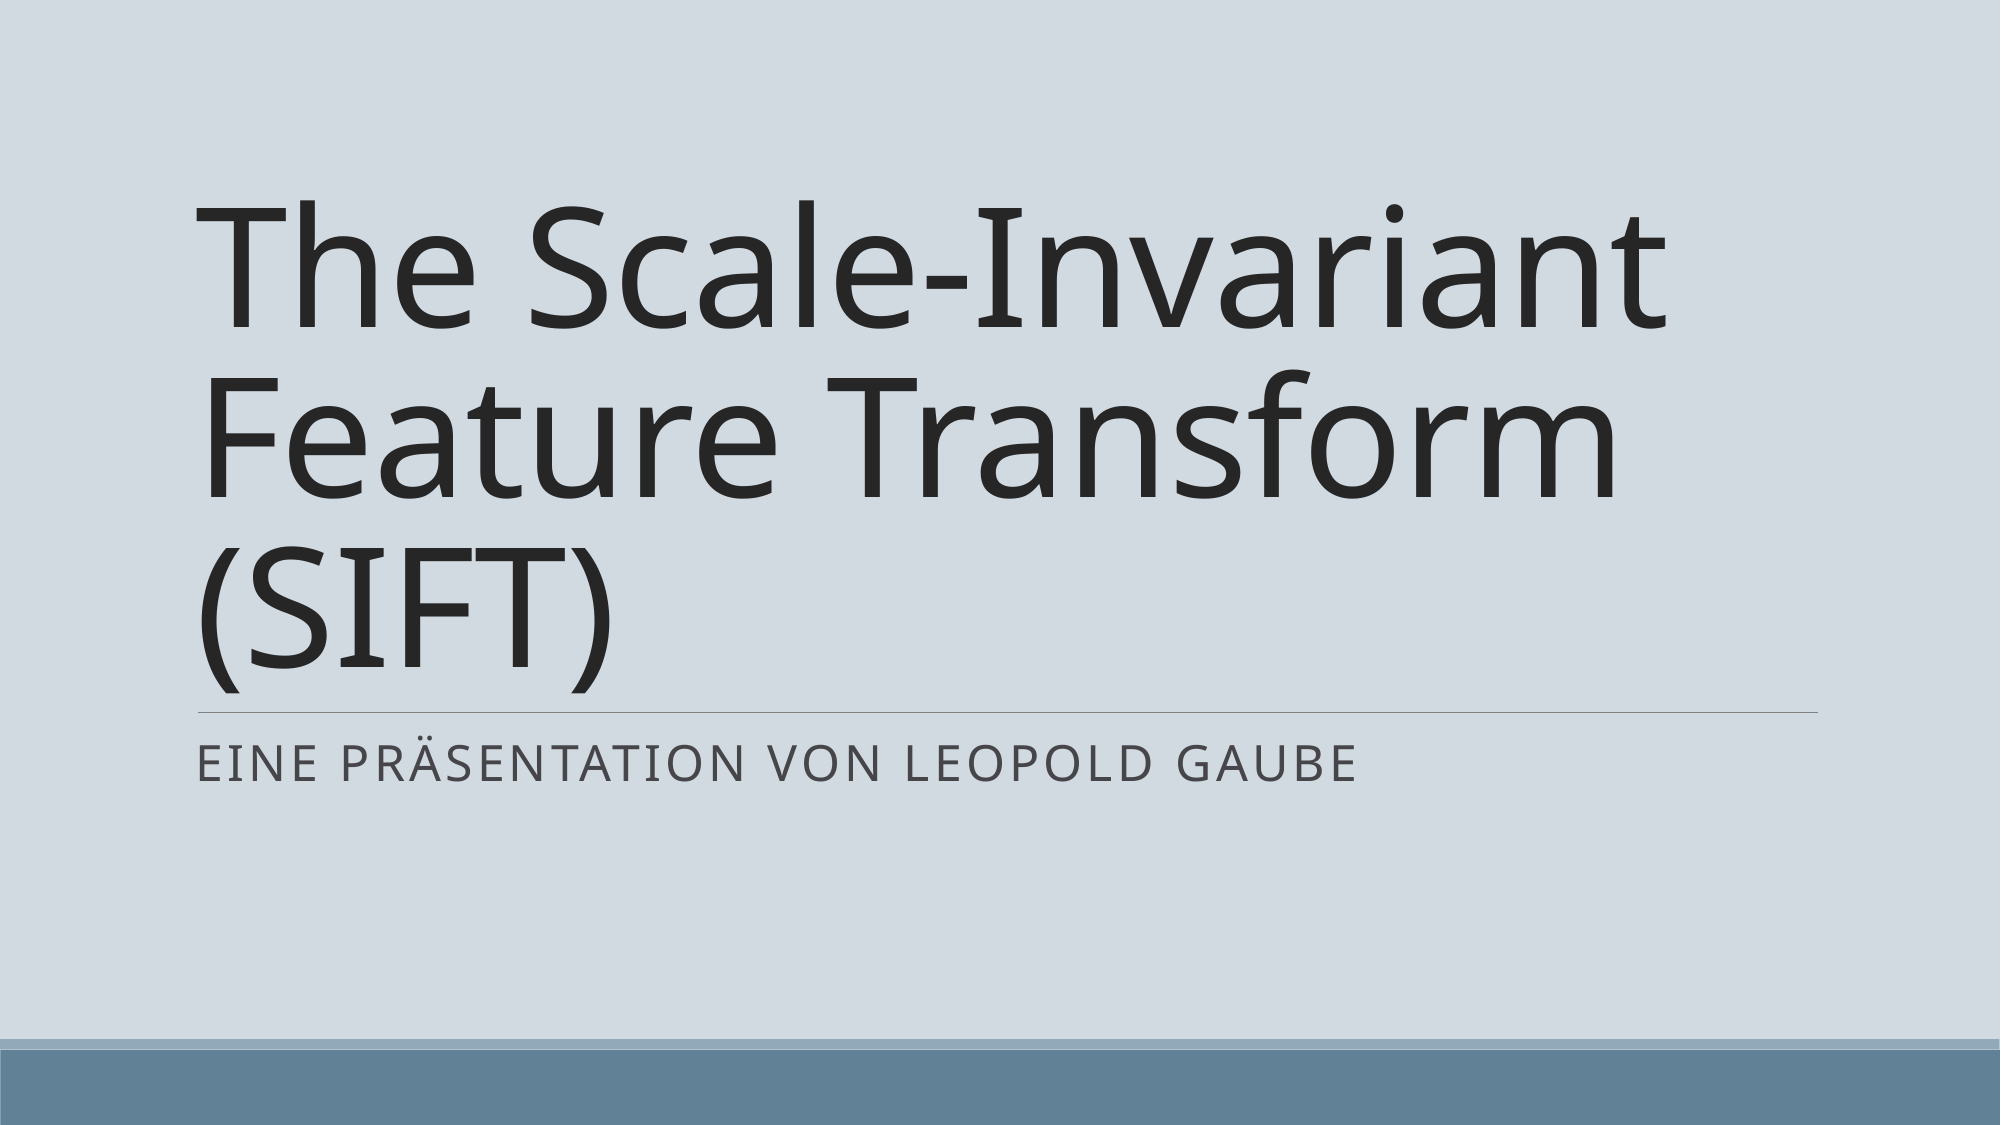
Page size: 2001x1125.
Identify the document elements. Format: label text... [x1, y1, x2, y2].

subtitle Eine Präsentation von Leopold Gaube [180, 730, 1831, 919]
title The Scale-Invariant Feature Transform (SIFT) [180, 124, 1830, 710]
